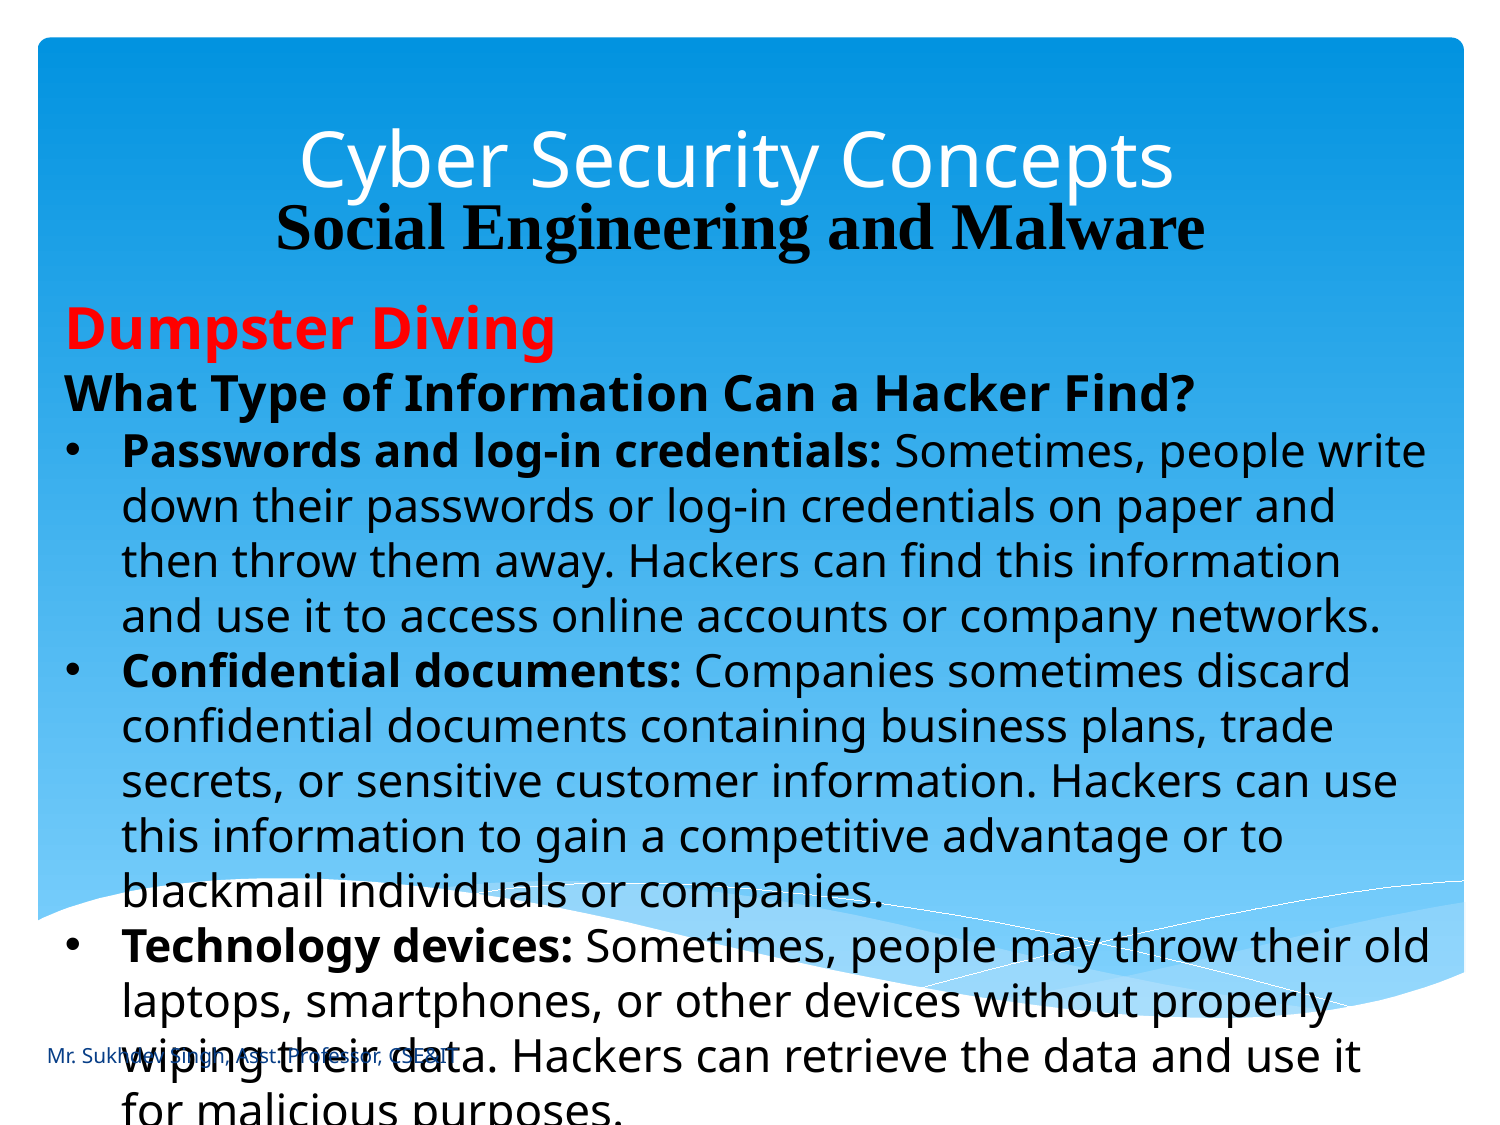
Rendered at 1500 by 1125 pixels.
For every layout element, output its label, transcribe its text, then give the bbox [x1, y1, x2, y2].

title Cyber Security Concepts [99, 99, 1375, 284]
footer Mr. Sukhdev Singh, Asst. Professor, CSE&IT [31, 1025, 653, 1086]
text_box Dumpster Diving What Type of Information Can a Hacker Find? Passwords and log-in credentials: Sometimes, people write down their passwords or log-in credentials on paper and then throw them away. Hackers can find this information and use it to access online accounts or company networks. Confidential documents: Companies sometimes discard confidential documents containing business plans, trade secrets, or sensitive customer information. Hackers can use this information to gain a competitive advantage or to blackmail individuals or companies. Technology devices: Sometimes, people may throw their old laptops, smartphones, or other devices without properly wiping their data. Hackers can retrieve the data and use it for malicious purposes. [50, 284, 1450, 1125]
subtitle Social Engineering and Malware [225, 174, 1275, 275]
